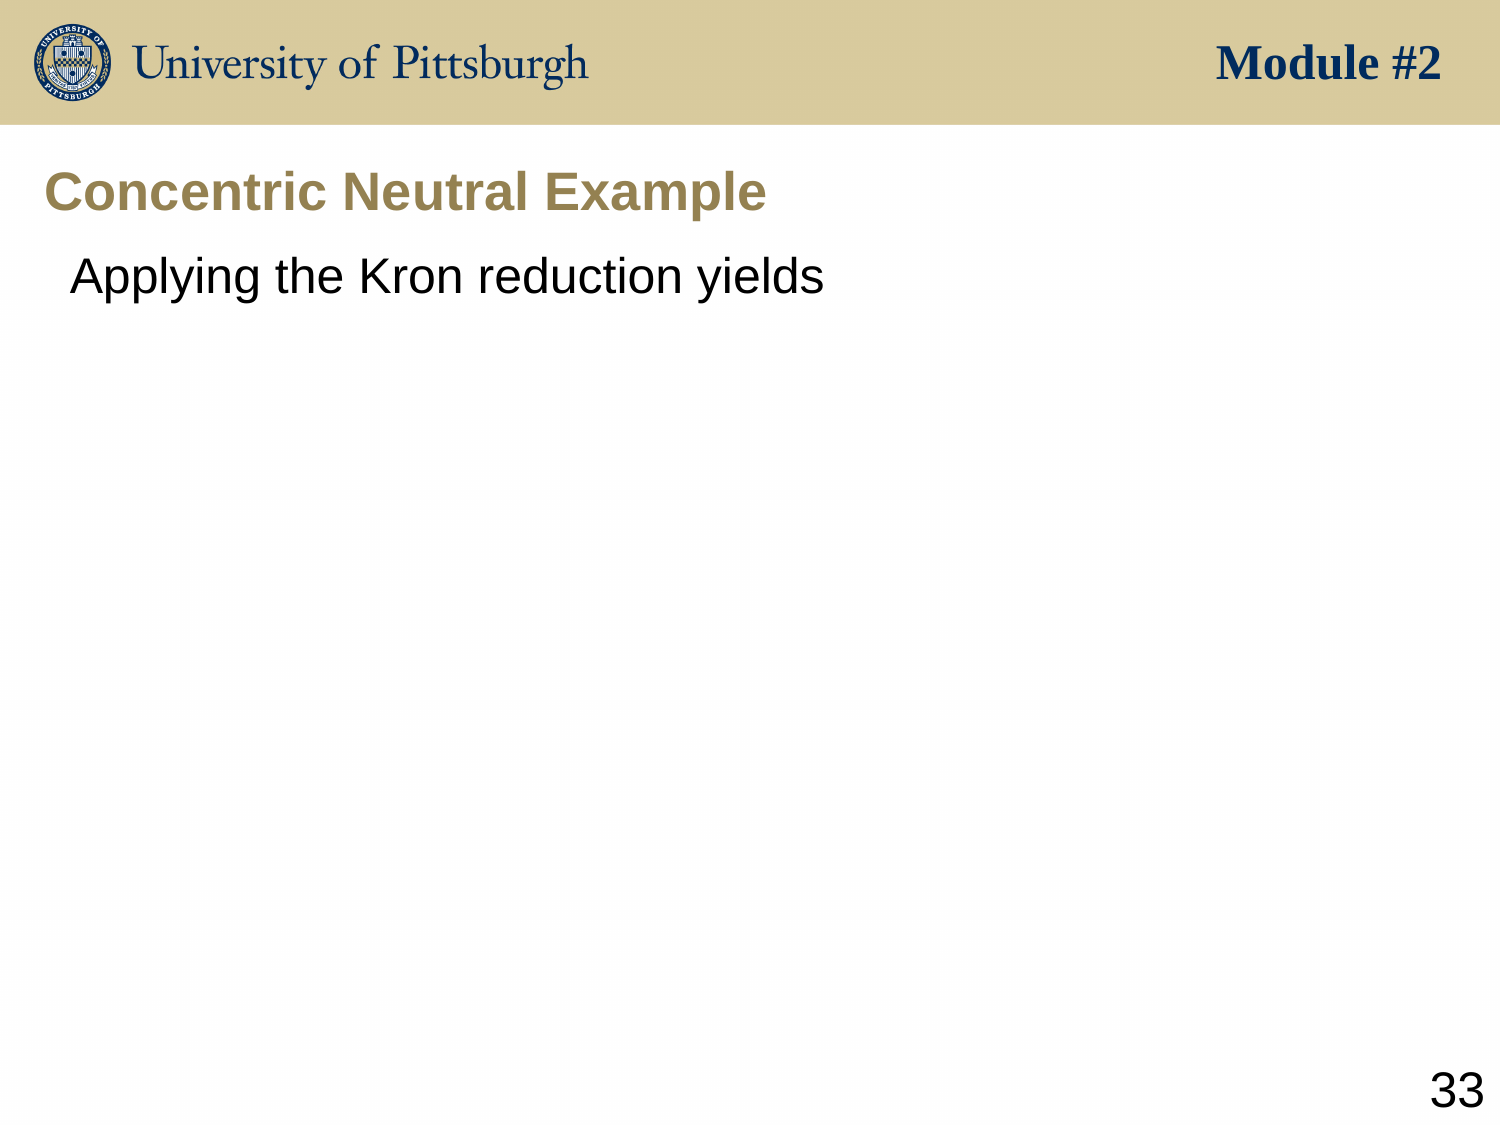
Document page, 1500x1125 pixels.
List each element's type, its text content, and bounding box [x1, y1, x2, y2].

slide_number 33 [1362, 1050, 1500, 1125]
picture [0, 1, 1500, 1125]
title Concentric Neutral Example [29, 140, 1500, 236]
text_box Applying the Kron reduction yields [55, 235, 1418, 311]
text_box Module #2 [604, 22, 1457, 97]
